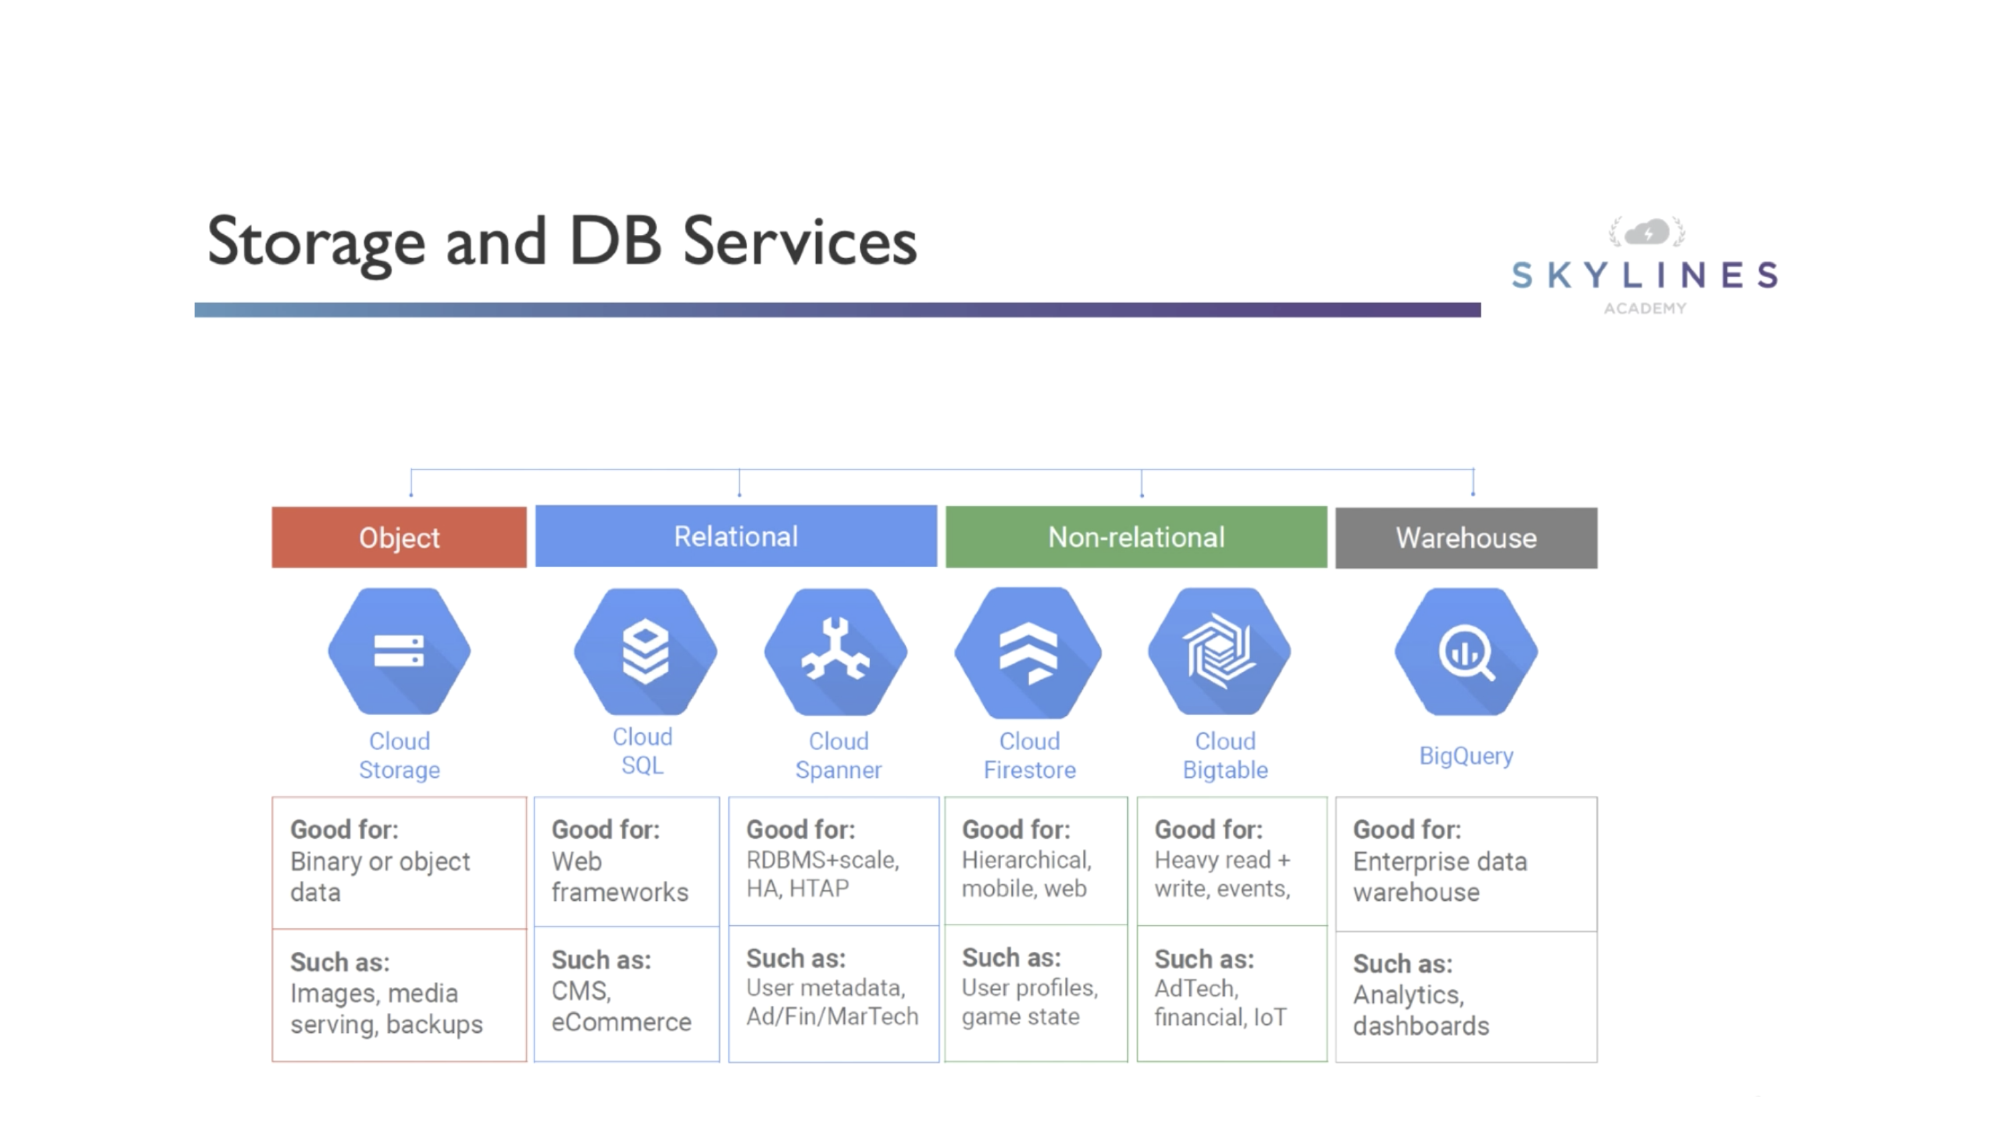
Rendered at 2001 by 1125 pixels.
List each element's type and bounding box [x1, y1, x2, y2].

picture [194, 176, 1784, 1097]
